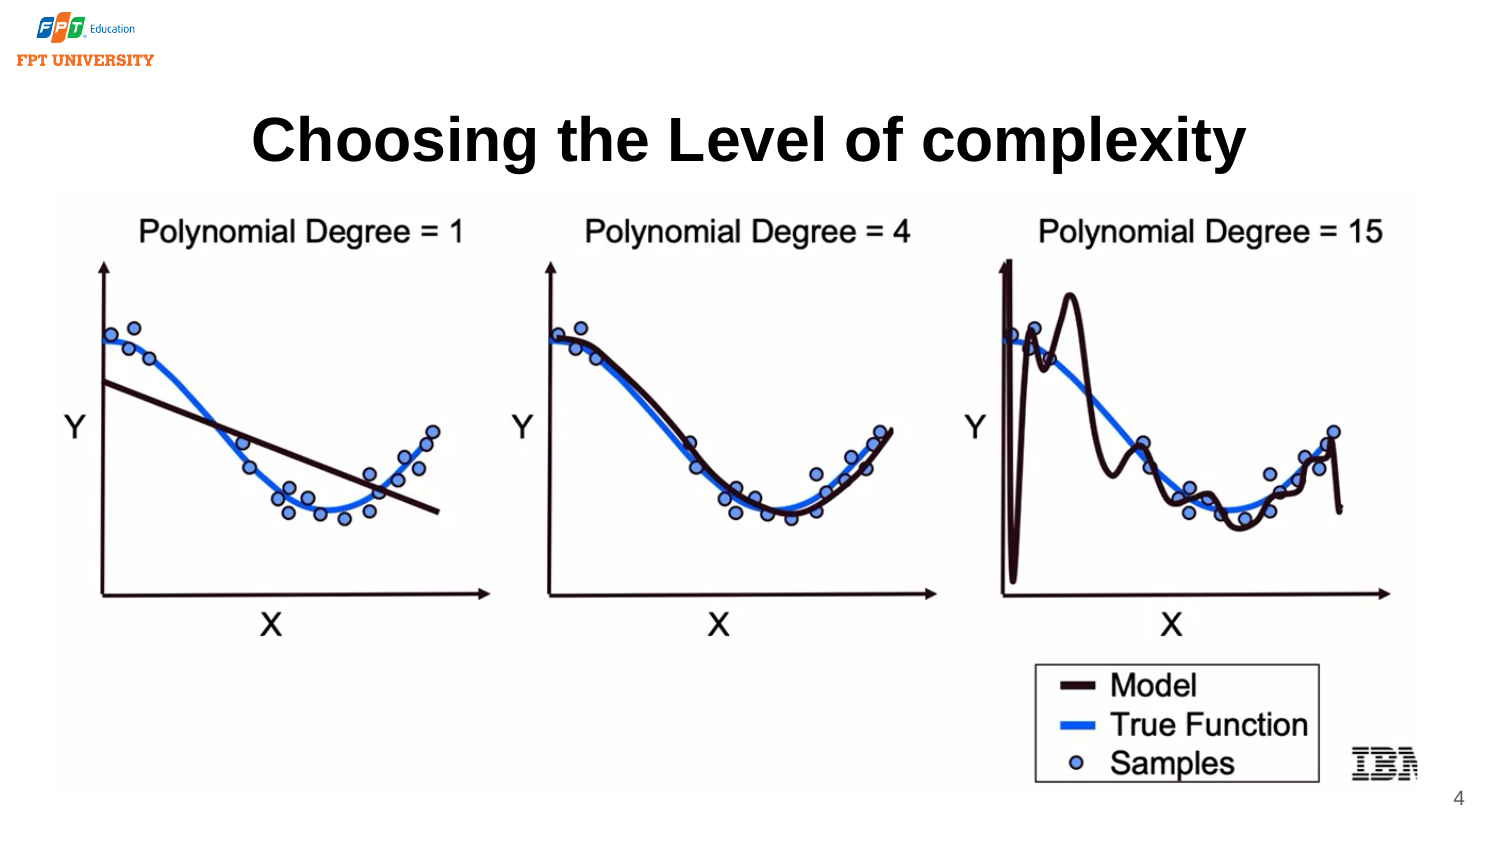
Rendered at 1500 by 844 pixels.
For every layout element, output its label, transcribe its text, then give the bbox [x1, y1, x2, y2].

slide_number 4 [1389, 764, 1480, 830]
picture [50, 193, 1418, 794]
picture [11, 1, 160, 77]
title Choosing the Level of complexity [51, 72, 1449, 167]
